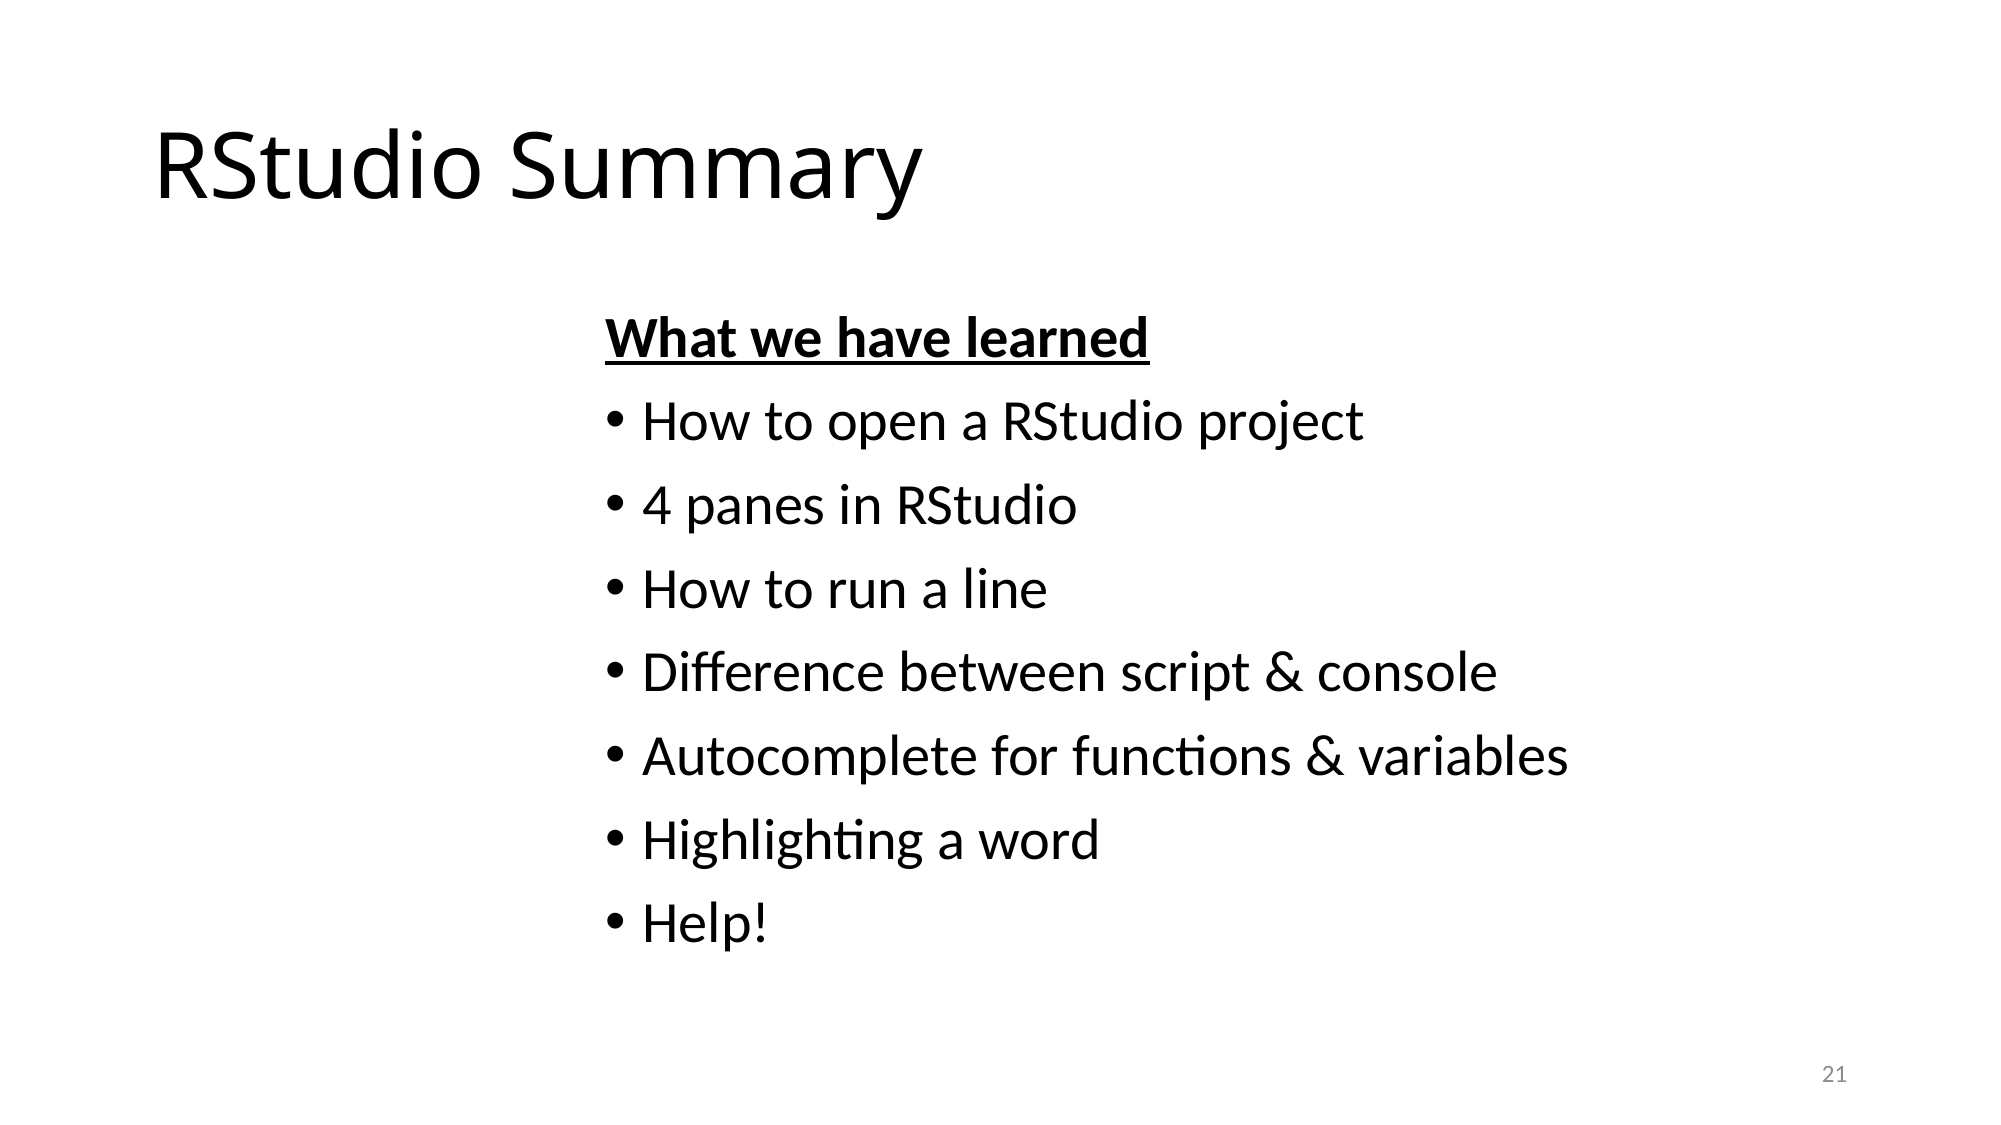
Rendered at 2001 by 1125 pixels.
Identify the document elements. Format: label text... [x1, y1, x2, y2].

title RStudio Summary [137, 59, 1863, 278]
list What we have learned How to open a RStudio project 4 panes in RStudio How to run a line Difference between script & console Autocomplete for functions & variables Highlighting a word Help! [589, 299, 1863, 1014]
slide_number 21 [1412, 1042, 1863, 1103]
